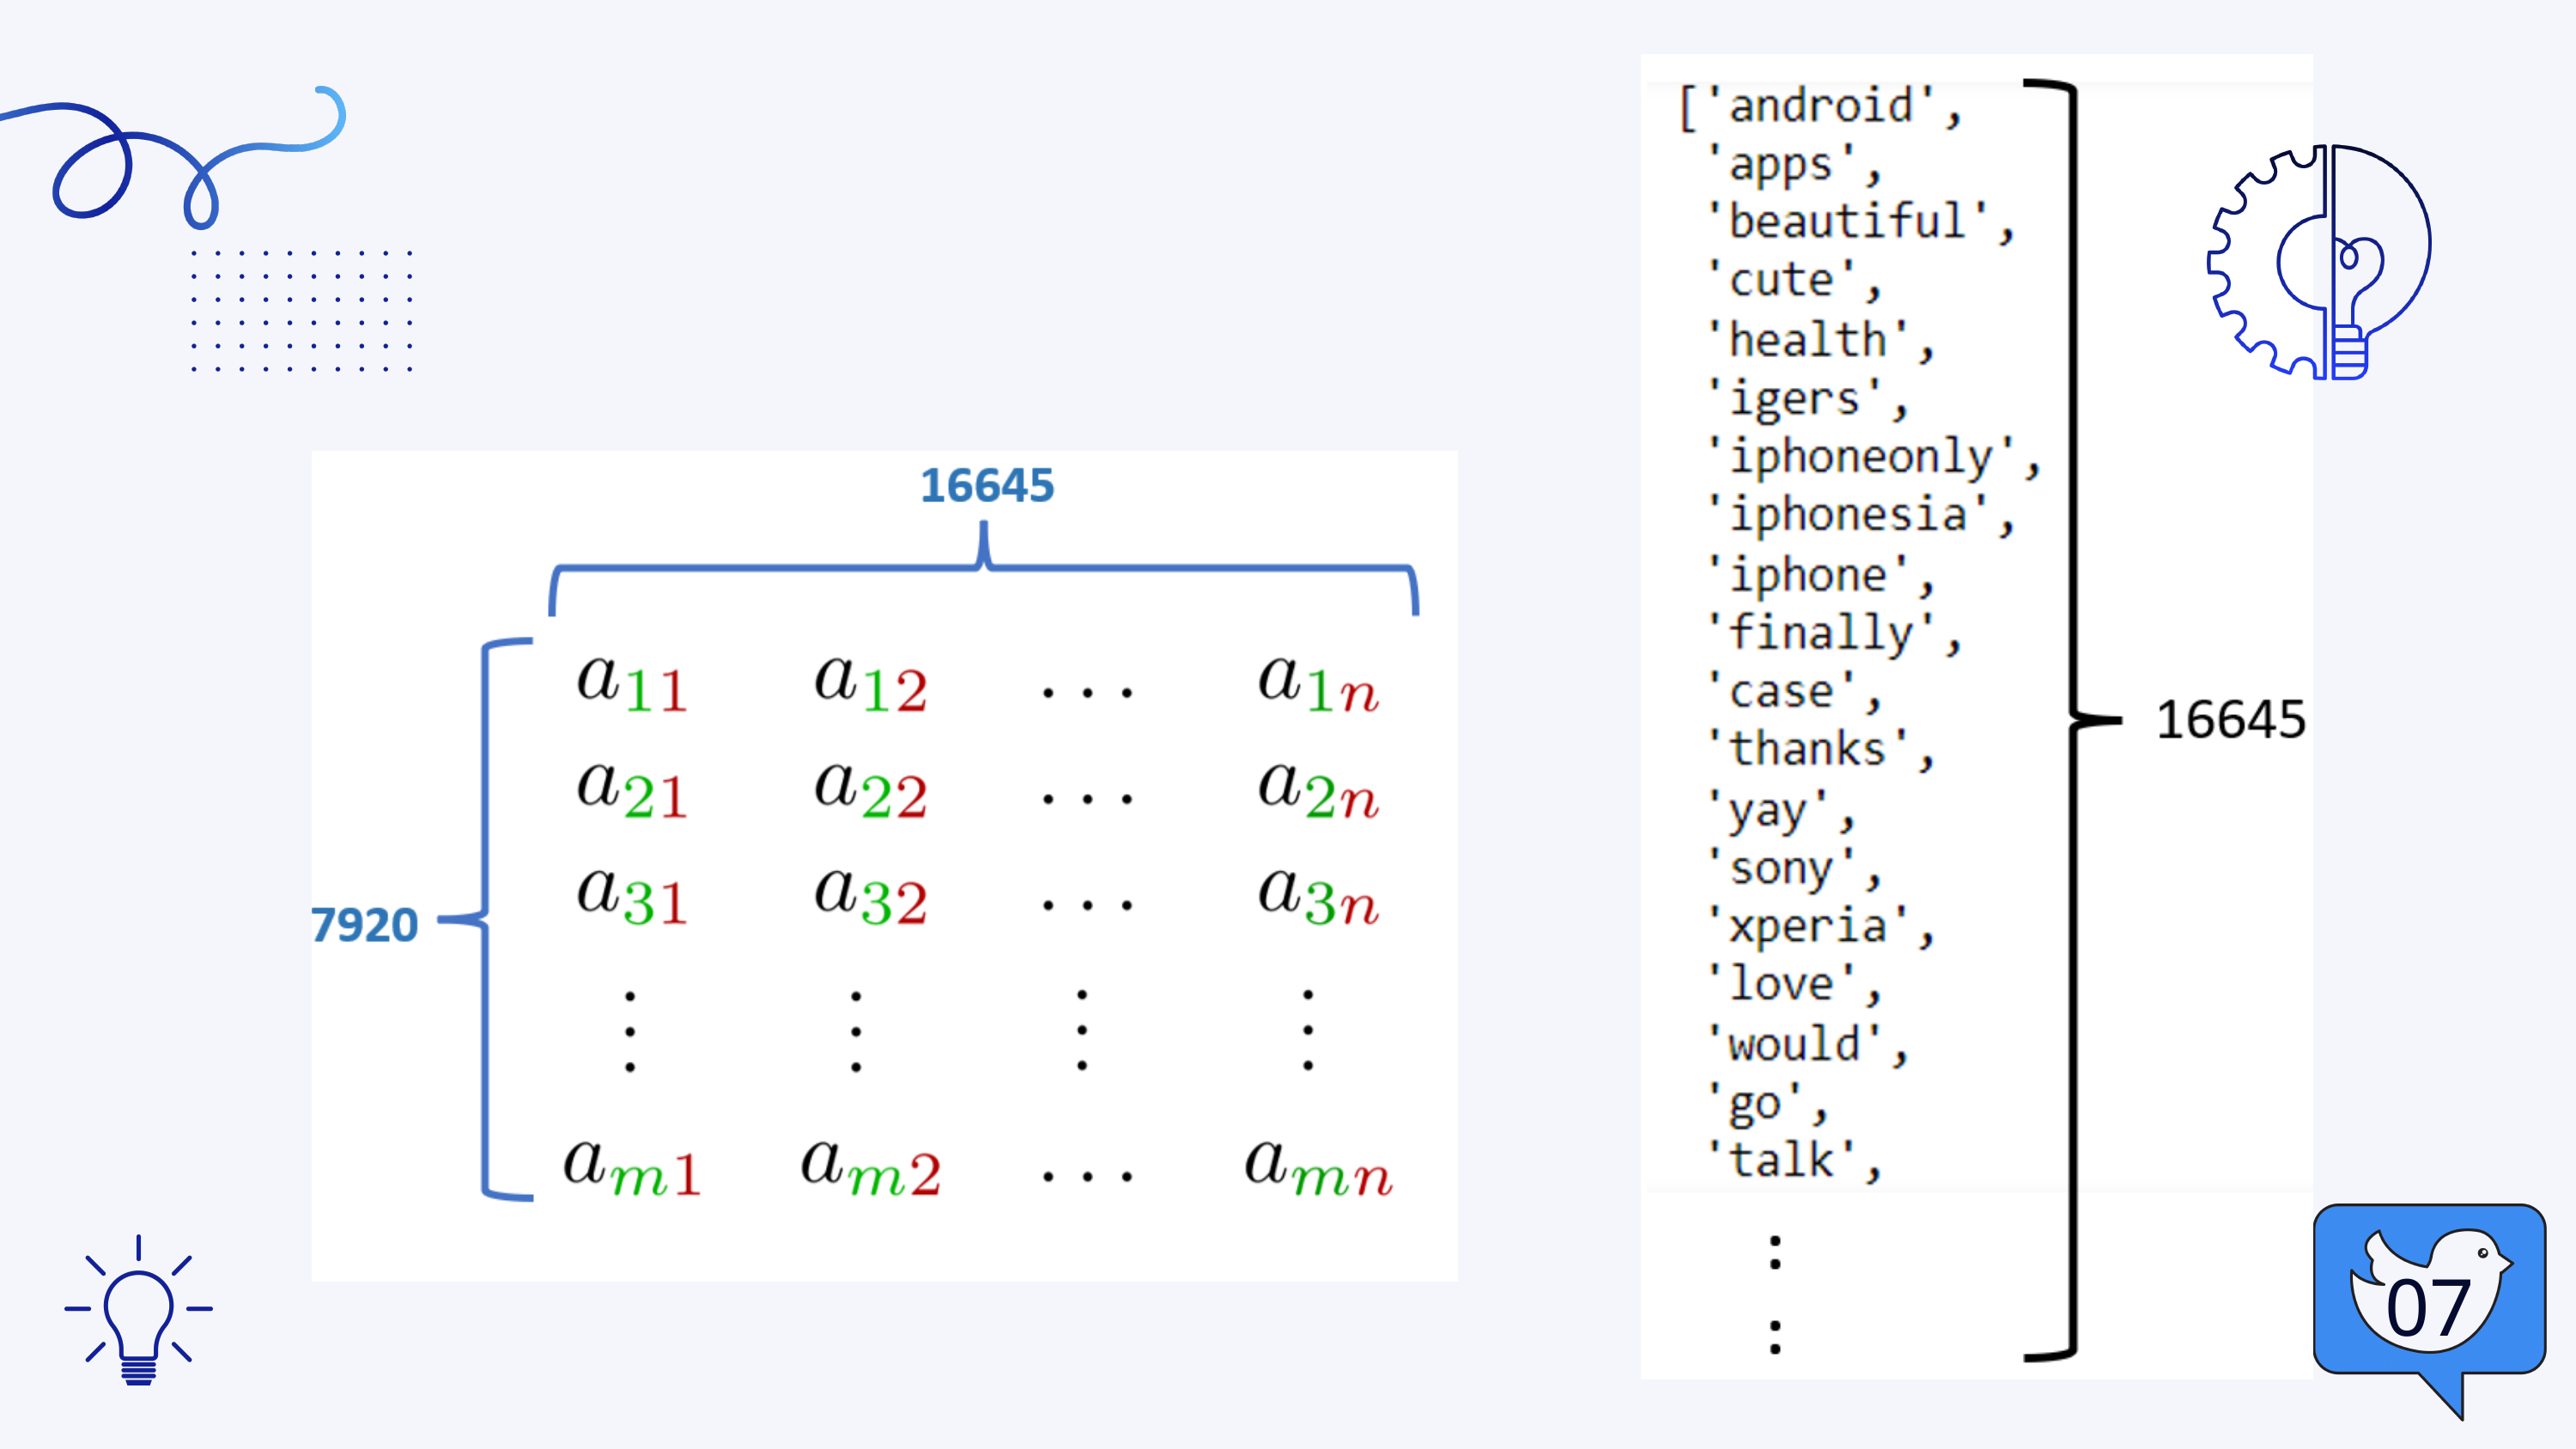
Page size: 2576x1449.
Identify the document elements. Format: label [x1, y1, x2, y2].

picture [1640, 54, 2547, 1422]
picture [191, 250, 413, 372]
picture [312, 451, 1458, 1282]
picture [0, 85, 348, 232]
picture [64, 1234, 213, 1385]
